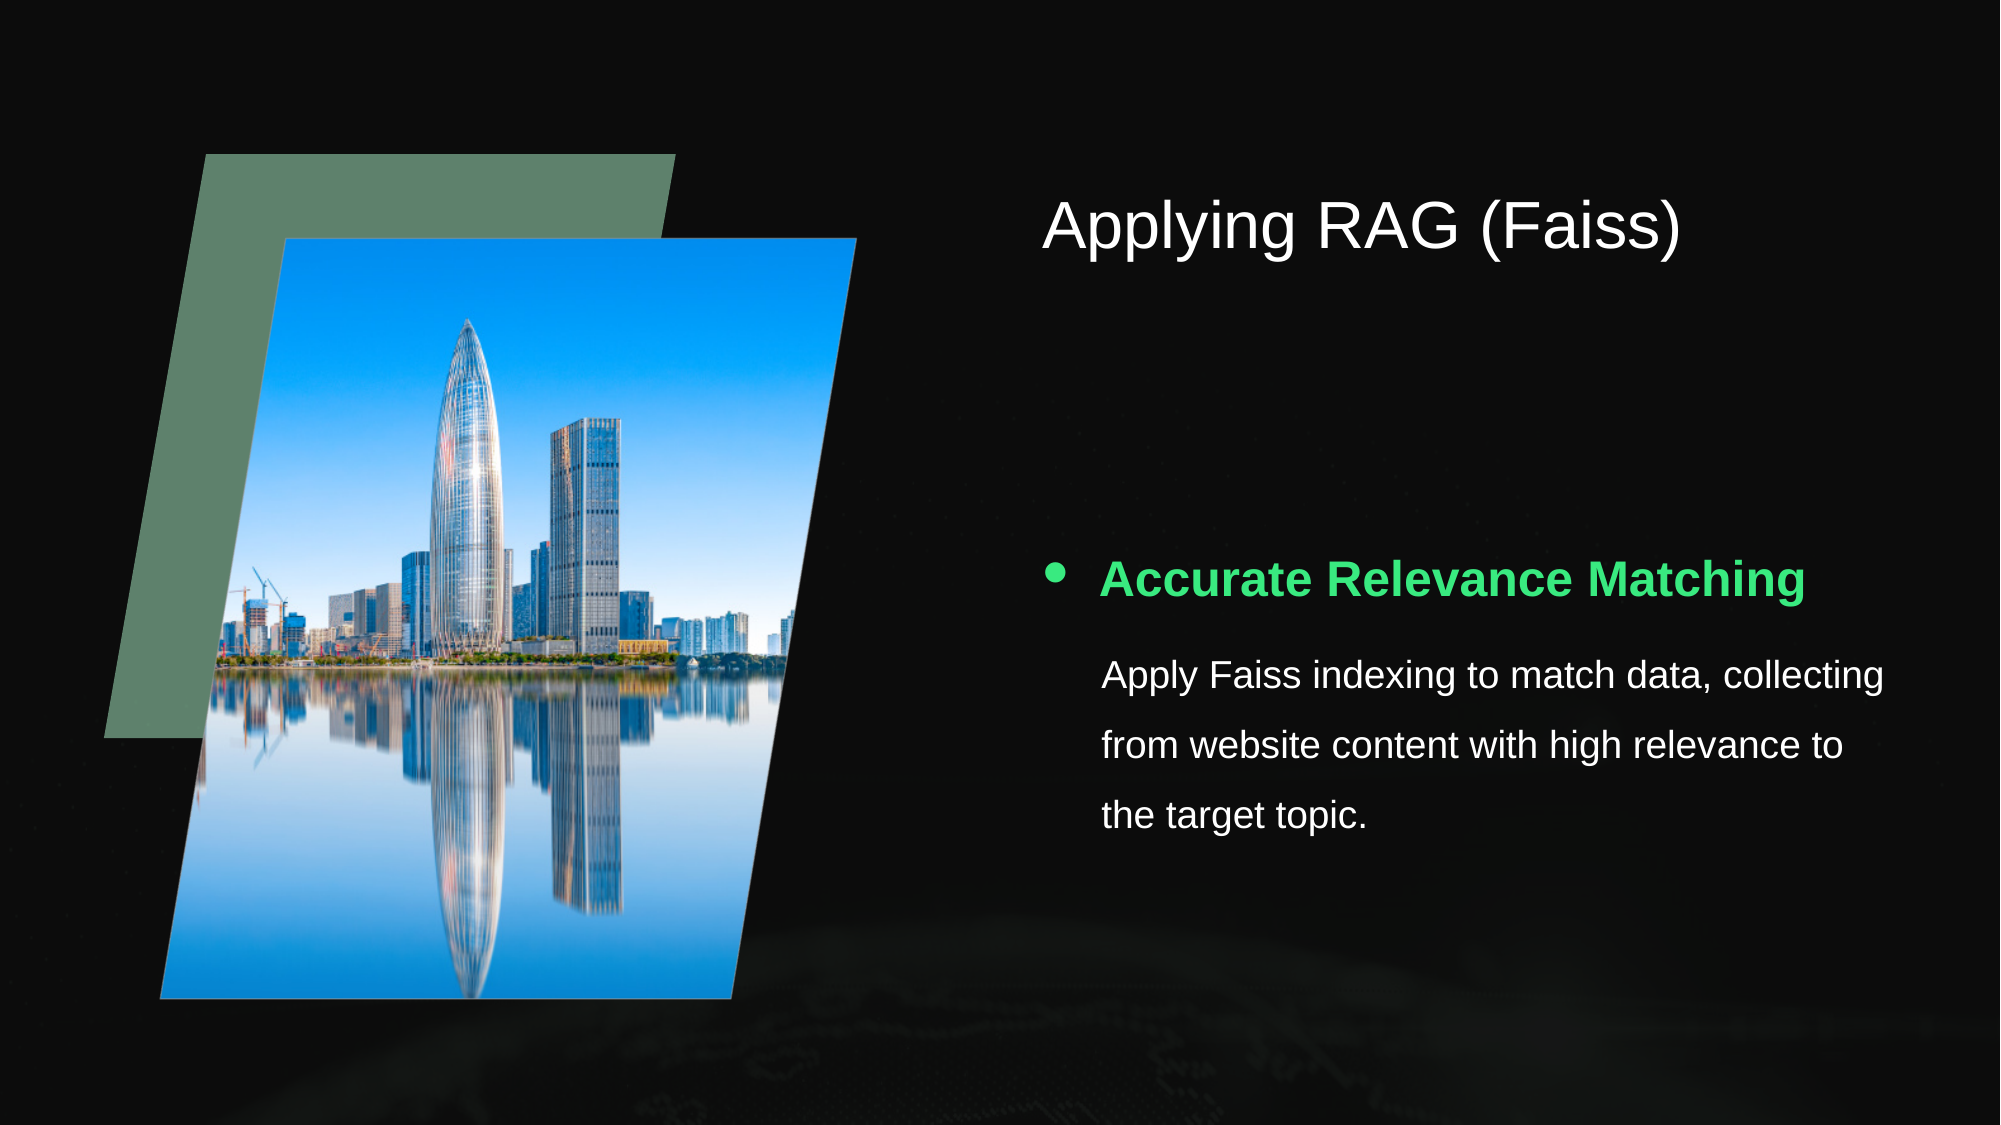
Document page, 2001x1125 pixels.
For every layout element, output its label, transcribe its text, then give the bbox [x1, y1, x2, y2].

text_box Apply Faiss indexing to match data, collecting from website content with high relevance to the target topic. [1042, 626, 1906, 839]
picture [160, 238, 857, 999]
text_box Accurate Relevance Matching [1042, 529, 1906, 607]
title Applying RAG (Faiss) [1042, 45, 1930, 262]
text_box [190, 153, 677, 238]
text_box [102, 411, 160, 740]
